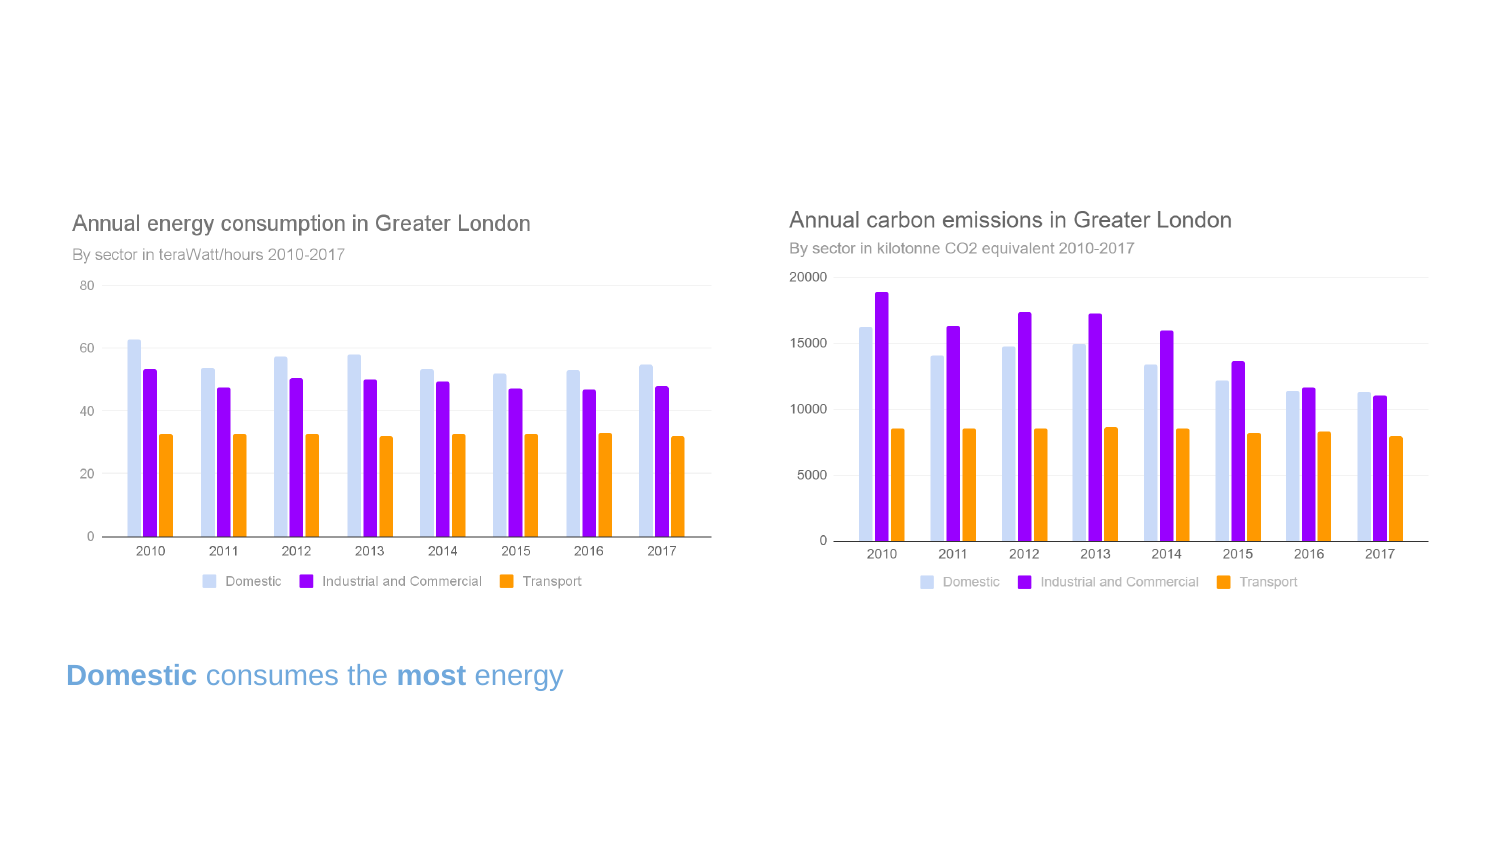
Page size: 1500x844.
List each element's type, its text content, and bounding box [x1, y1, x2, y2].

picture [50, 188, 733, 610]
list Domestic consumes the most energy [51, 641, 732, 789]
picture [767, 188, 1450, 610]
